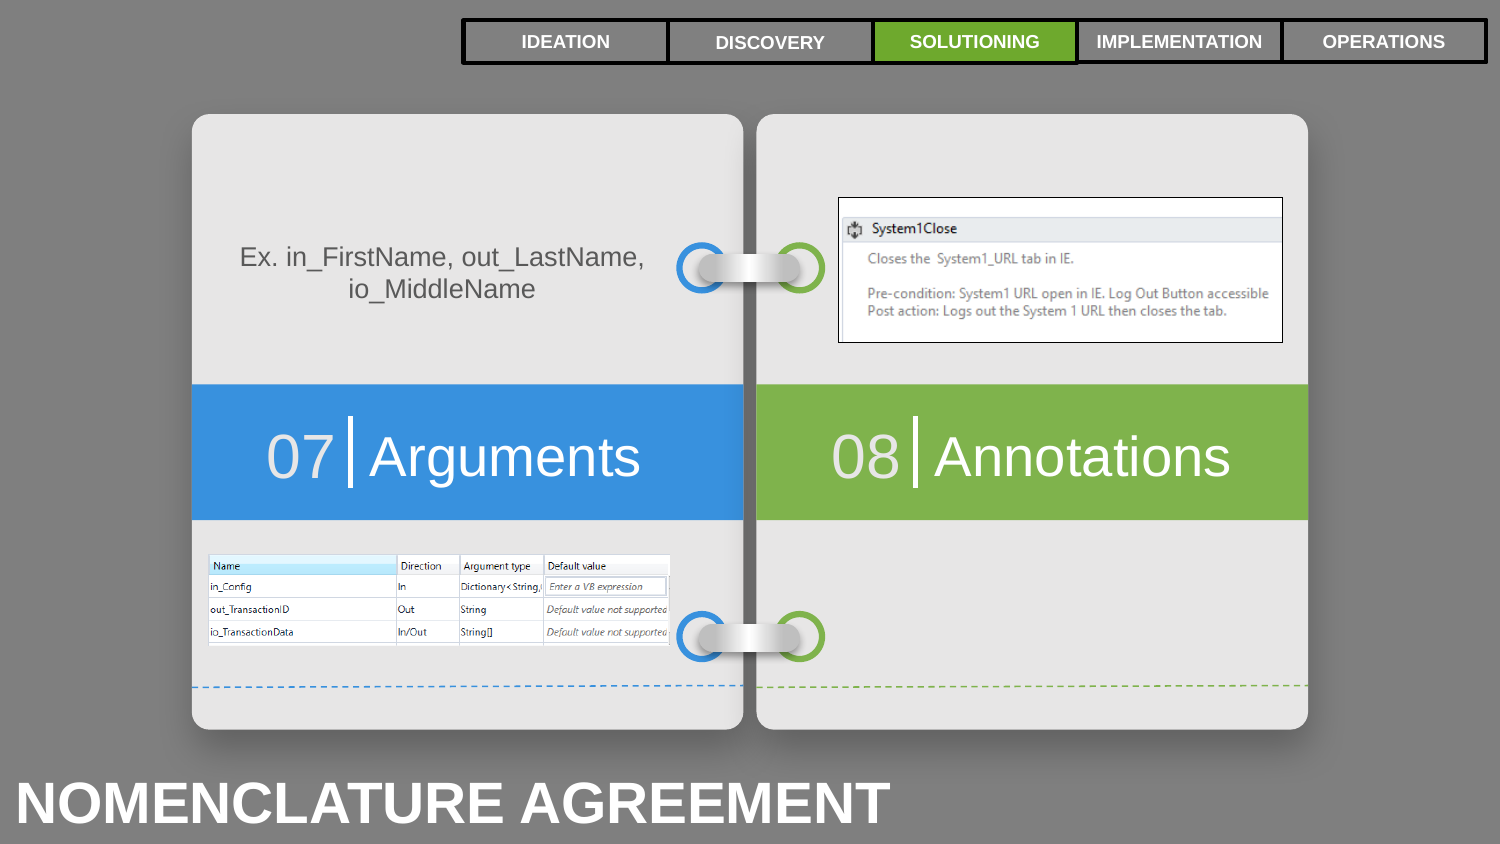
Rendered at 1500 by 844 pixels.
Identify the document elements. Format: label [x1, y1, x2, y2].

text_box [0, 19, 1487, 844]
picture [208, 553, 670, 647]
